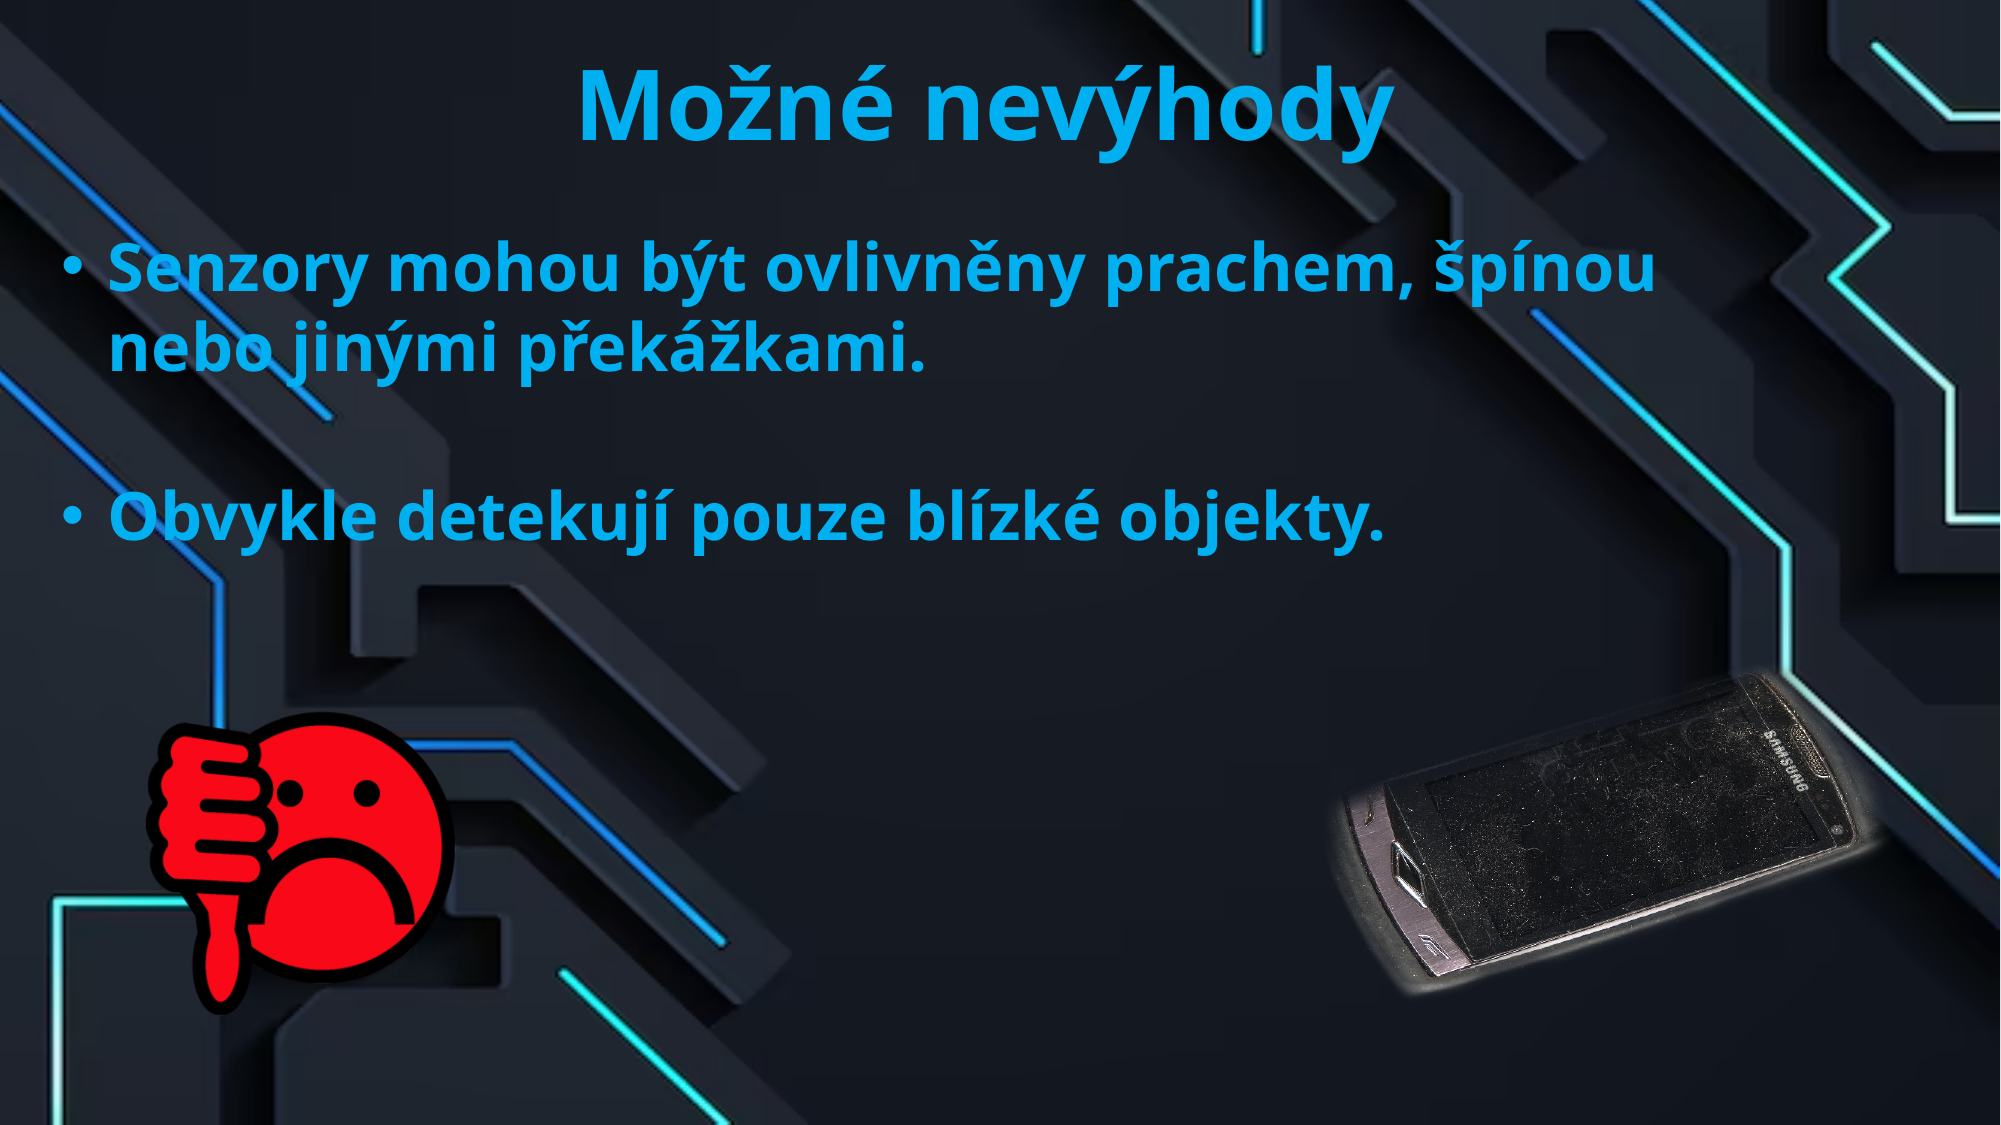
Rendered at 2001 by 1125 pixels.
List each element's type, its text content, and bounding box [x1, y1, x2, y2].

title Možné nevýhody [559, 0, 1441, 217]
text_box Senzory mohou být ovlivněny prachem, špínou nebo jinými překážkami. [46, 217, 1851, 393]
picture [0, 0, 2001, 1125]
text_box Obvykle detekují pouze blízké objekty. [46, 466, 1759, 562]
